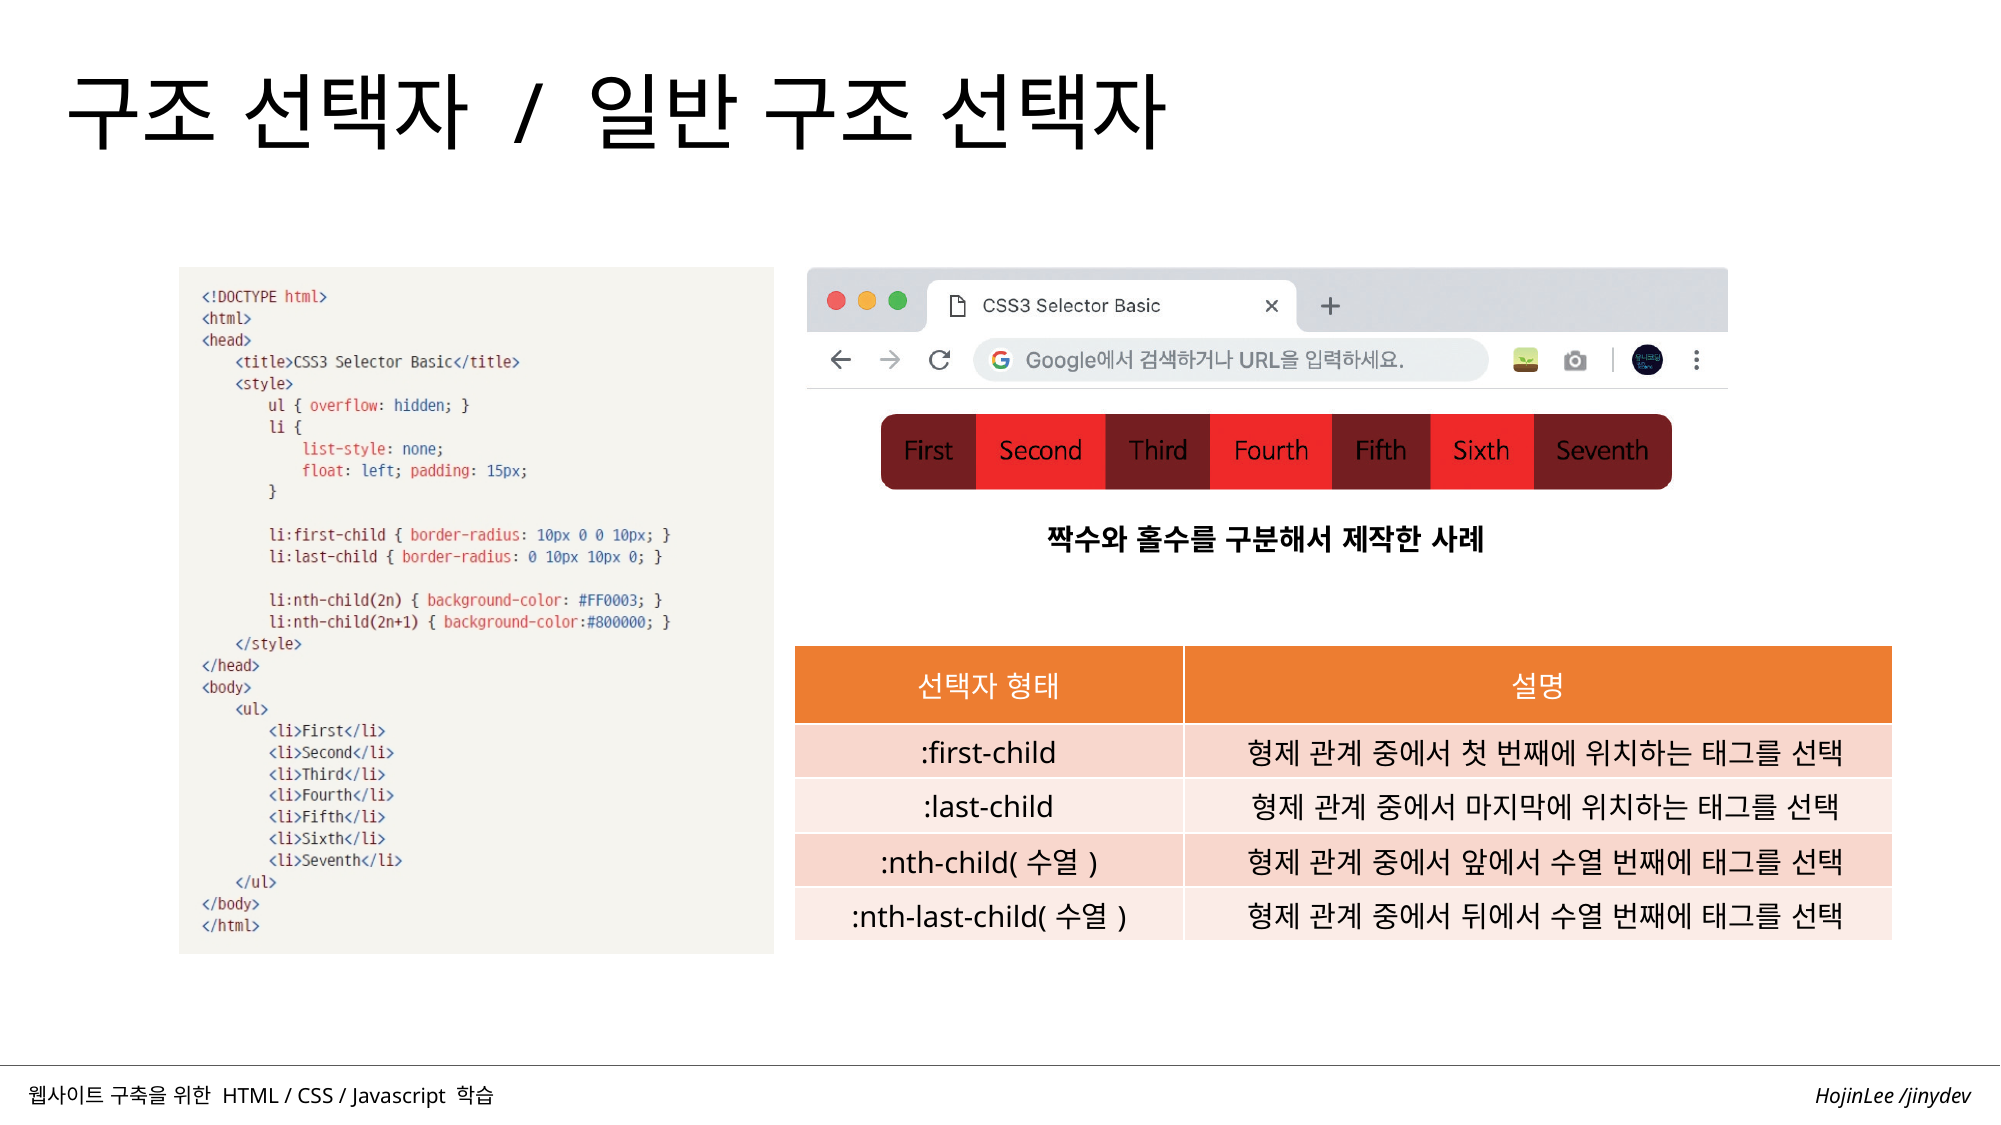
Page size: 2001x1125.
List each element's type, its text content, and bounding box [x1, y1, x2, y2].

table_header 설명 [1185, 646, 1892, 723]
text_box 짝수와 홀수를 구분해서 제작한 사례 [1032, 540, 1501, 564]
table_cell 형제 관계 중에서 앞에서 수열 번째에 태그를 선택 [1185, 834, 1892, 886]
text_box 웹사이트 구축을 위한 HTML / CSS / Javascript 학습 [14, 1074, 647, 1115]
table_cell 형제 관계 중에서 첫 번째에 위치하는 태그를 선택 [1185, 725, 1892, 777]
table_cell :first-child [795, 725, 1183, 777]
table_cell :last-child [795, 779, 1183, 832]
table_header 선택자 형태 [795, 646, 1183, 723]
picture [805, 267, 1728, 540]
table_cell :nth-last-child(수열) [795, 888, 1183, 940]
picture [179, 267, 774, 954]
text_box 구조 선택자 / 일반 구조 선택자 [50, 52, 1228, 168]
table_cell :nth-child(수열) [795, 834, 1183, 886]
text_box HojinLee /jinydev [1522, 1074, 1986, 1115]
table_cell 형제 관계 중에서 마지막에 위치하는 태그를 선택 [1185, 779, 1892, 832]
table_cell 형제 관계 중에서 뒤에서 수열 번째에 태그를 선택 [1185, 888, 1892, 940]
